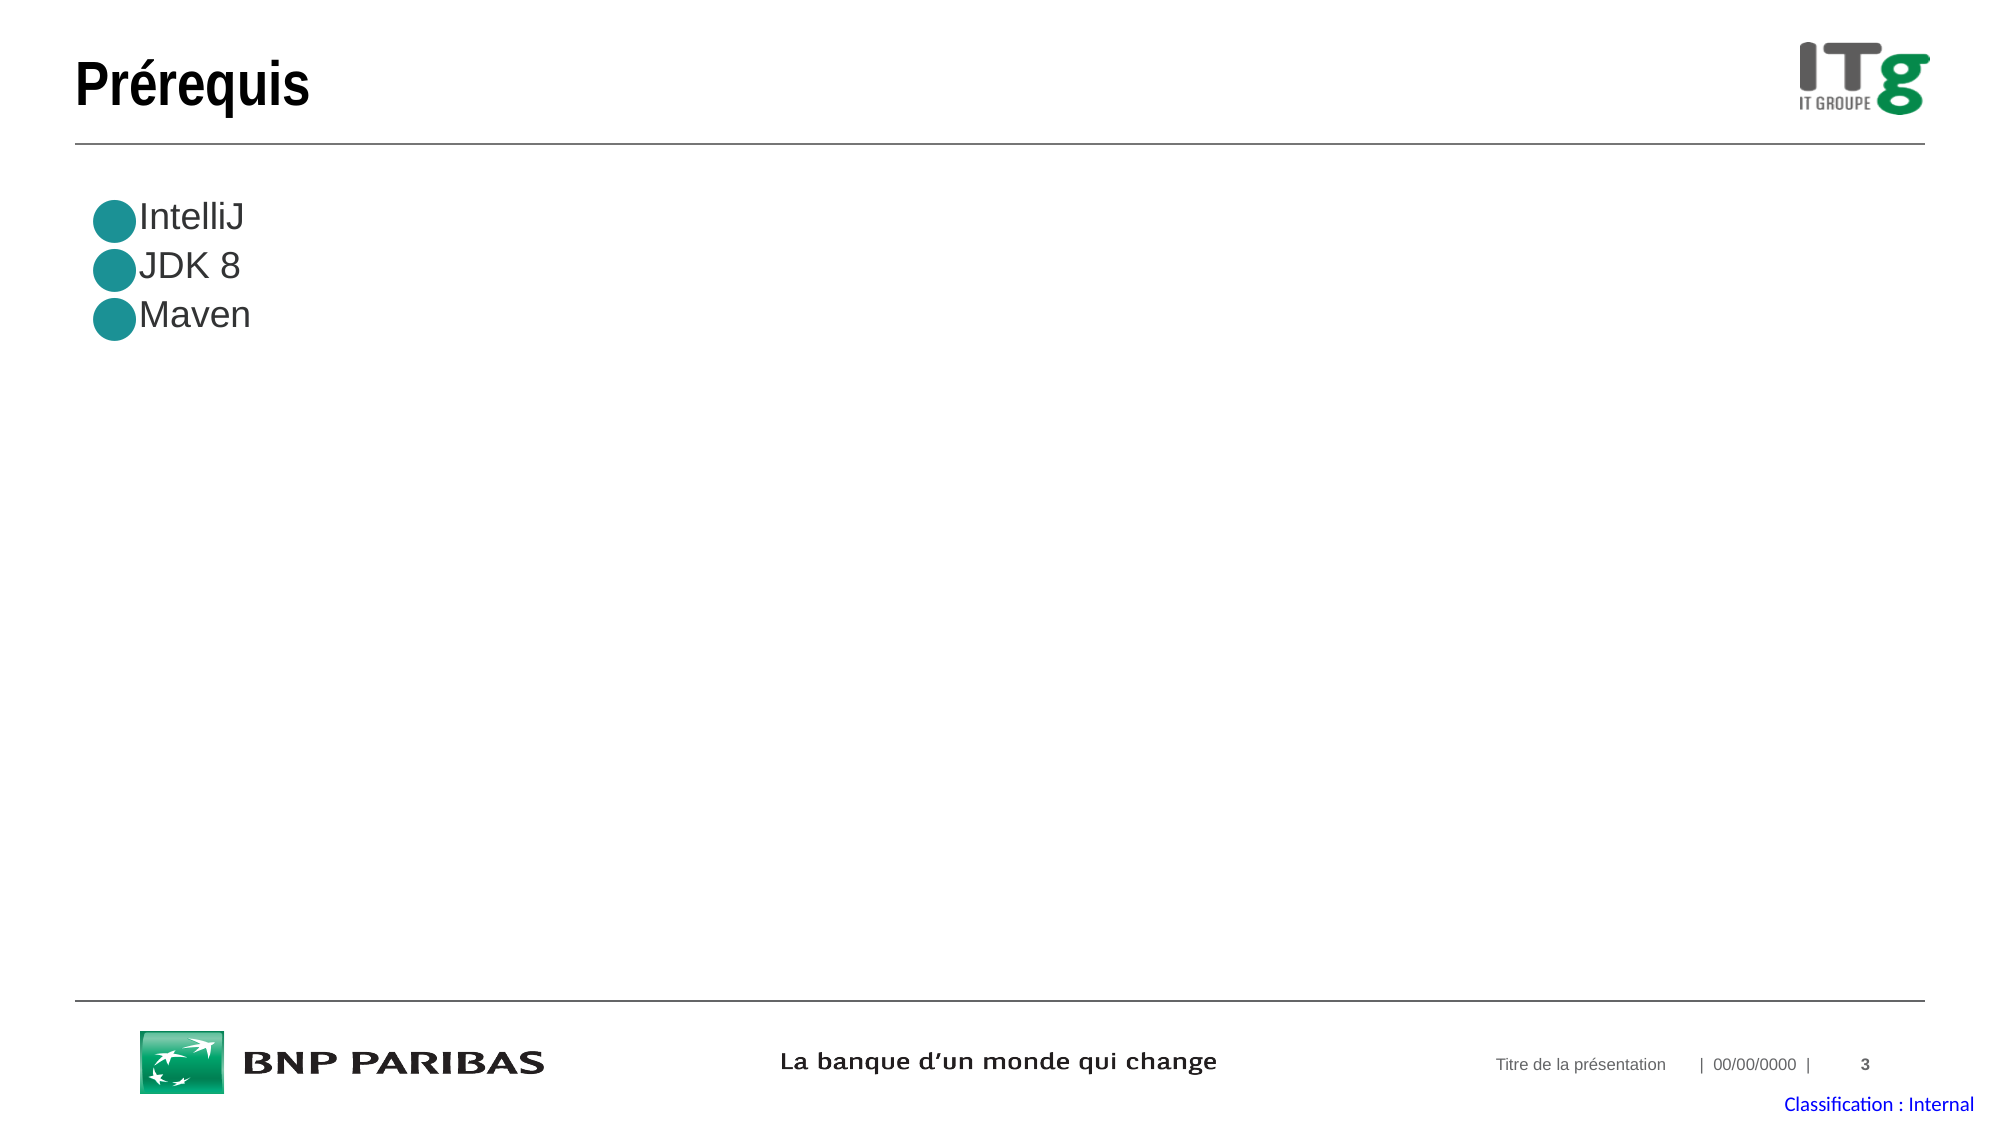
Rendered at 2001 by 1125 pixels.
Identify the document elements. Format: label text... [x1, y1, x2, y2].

picture [140, 1031, 544, 1094]
slide_number 3 [1830, 1048, 1871, 1079]
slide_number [1677, 1048, 1830, 1079]
title Prérequis [74, 18, 1926, 142]
picture [1926, 42, 1930, 115]
footer Titre de la présentation [1225, 1048, 1667, 1079]
picture [782, 1052, 1216, 1075]
list IntelliJ JDK 8 Maven [74, 184, 1926, 970]
